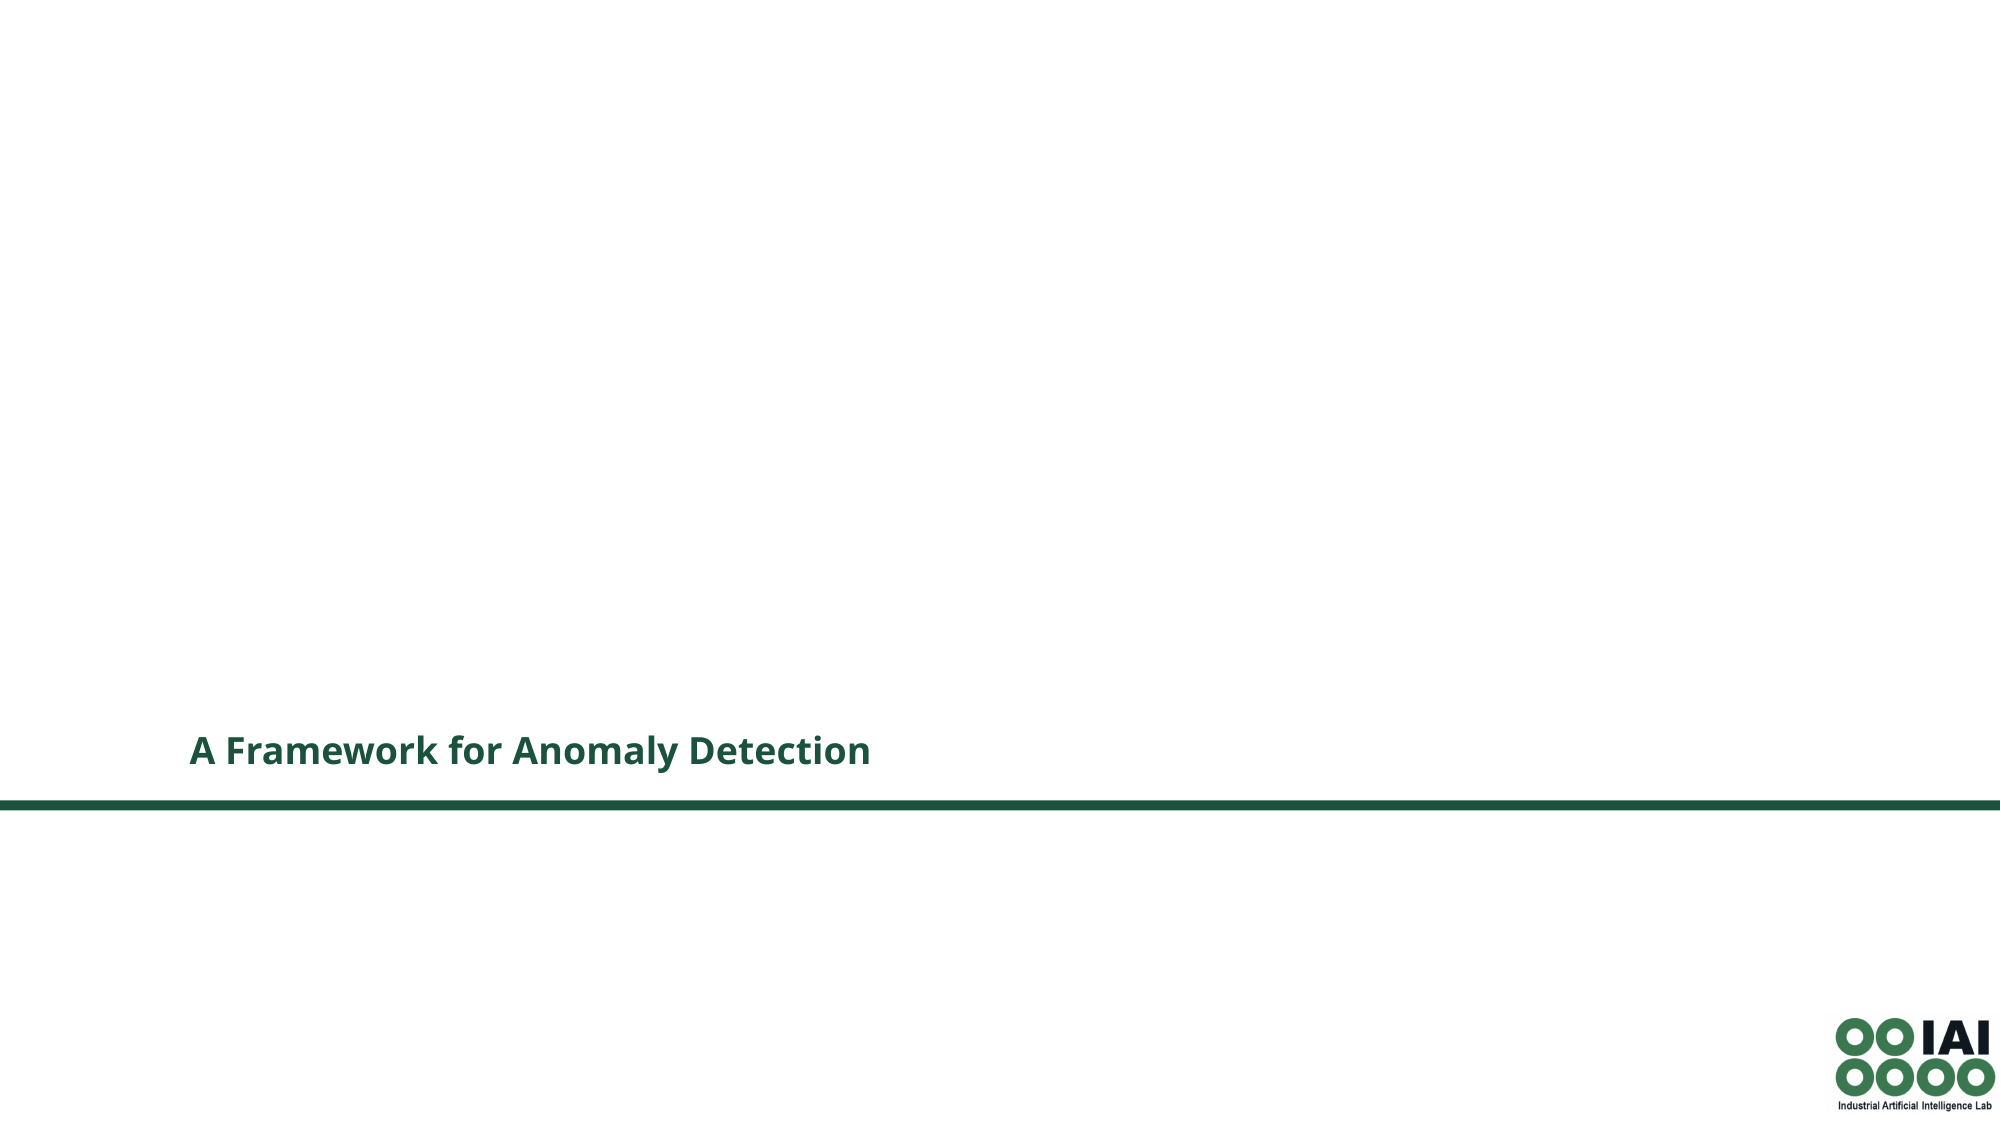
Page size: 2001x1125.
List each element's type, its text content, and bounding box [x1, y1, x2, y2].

picture [1826, 1012, 2000, 1114]
title A Framework for Anomaly Detection [187, 725, 2000, 915]
